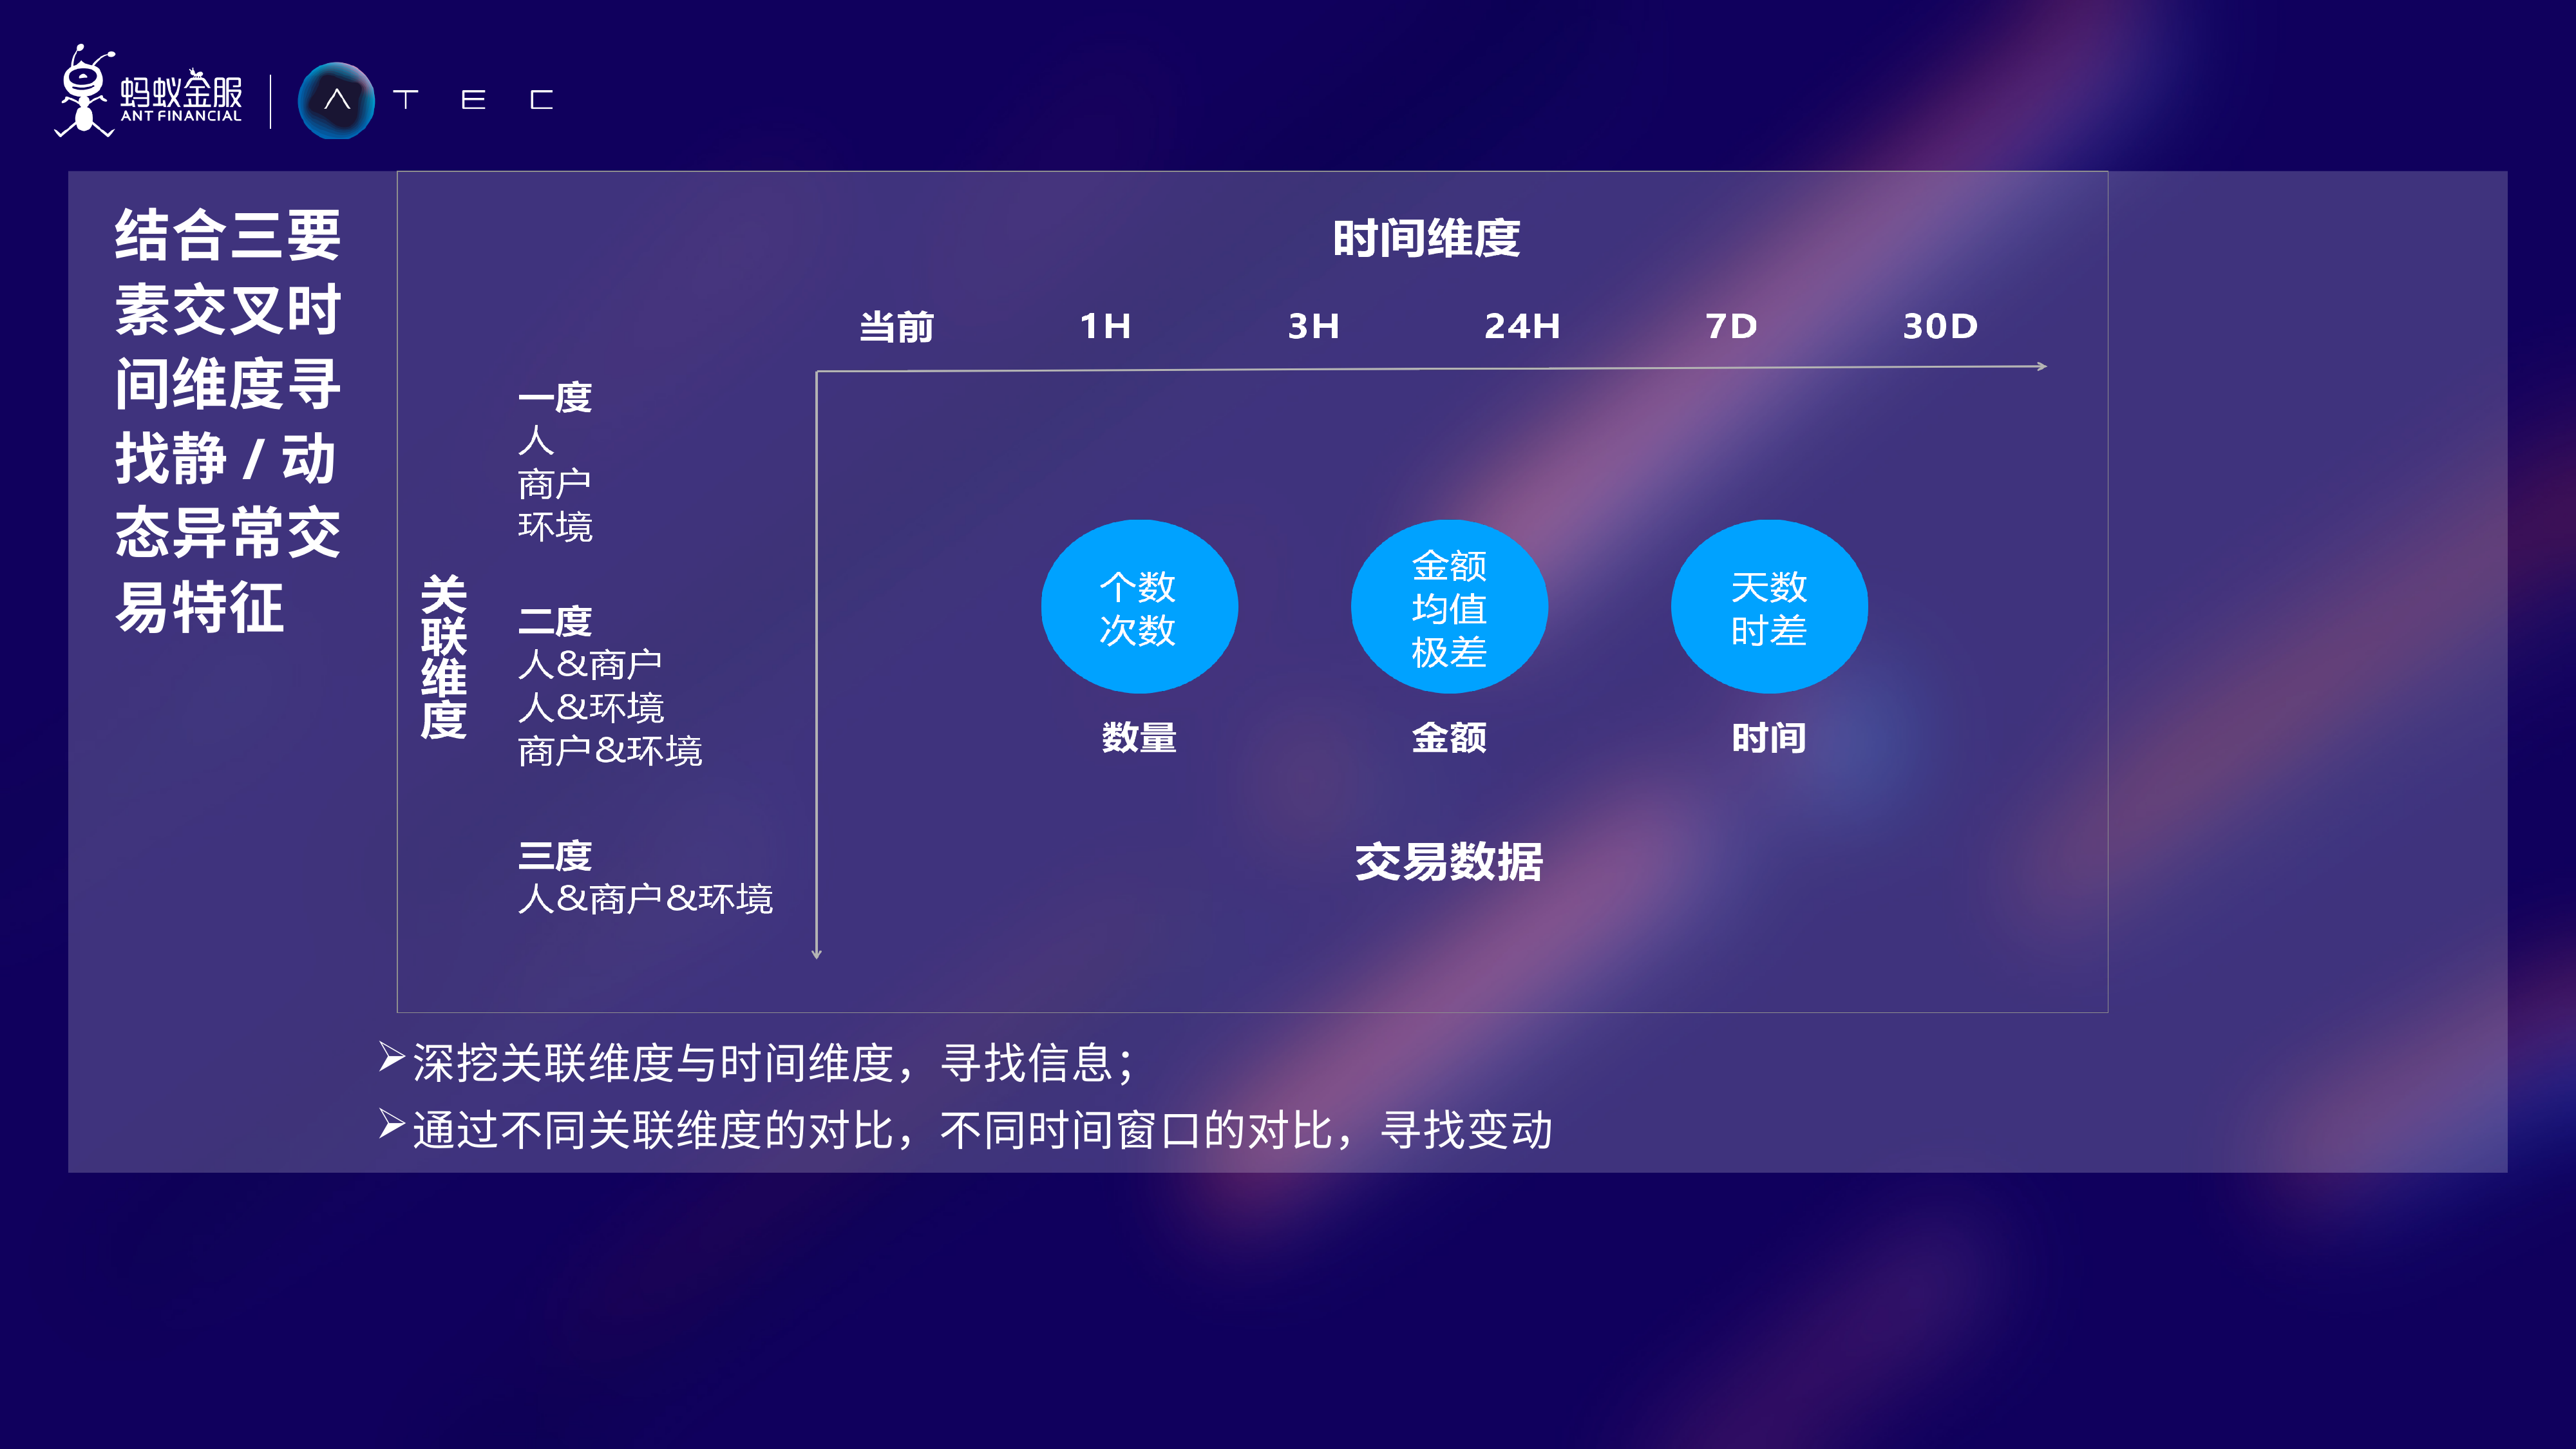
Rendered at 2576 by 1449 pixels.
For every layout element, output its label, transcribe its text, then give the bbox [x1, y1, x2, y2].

picture [0, 0, 2576, 1449]
text_box 深挖关联维度与时间维度，寻找信息； 通过不同关联维度的对比，不同时间窗口的对比，寻找变动 [370, 871, 2226, 1337]
text_box [68, 171, 396, 1173]
text_box 结合三要素交叉时间维度寻找静/动态异常交易特征 [109, 187, 384, 645]
text_box [2108, 171, 2508, 1173]
